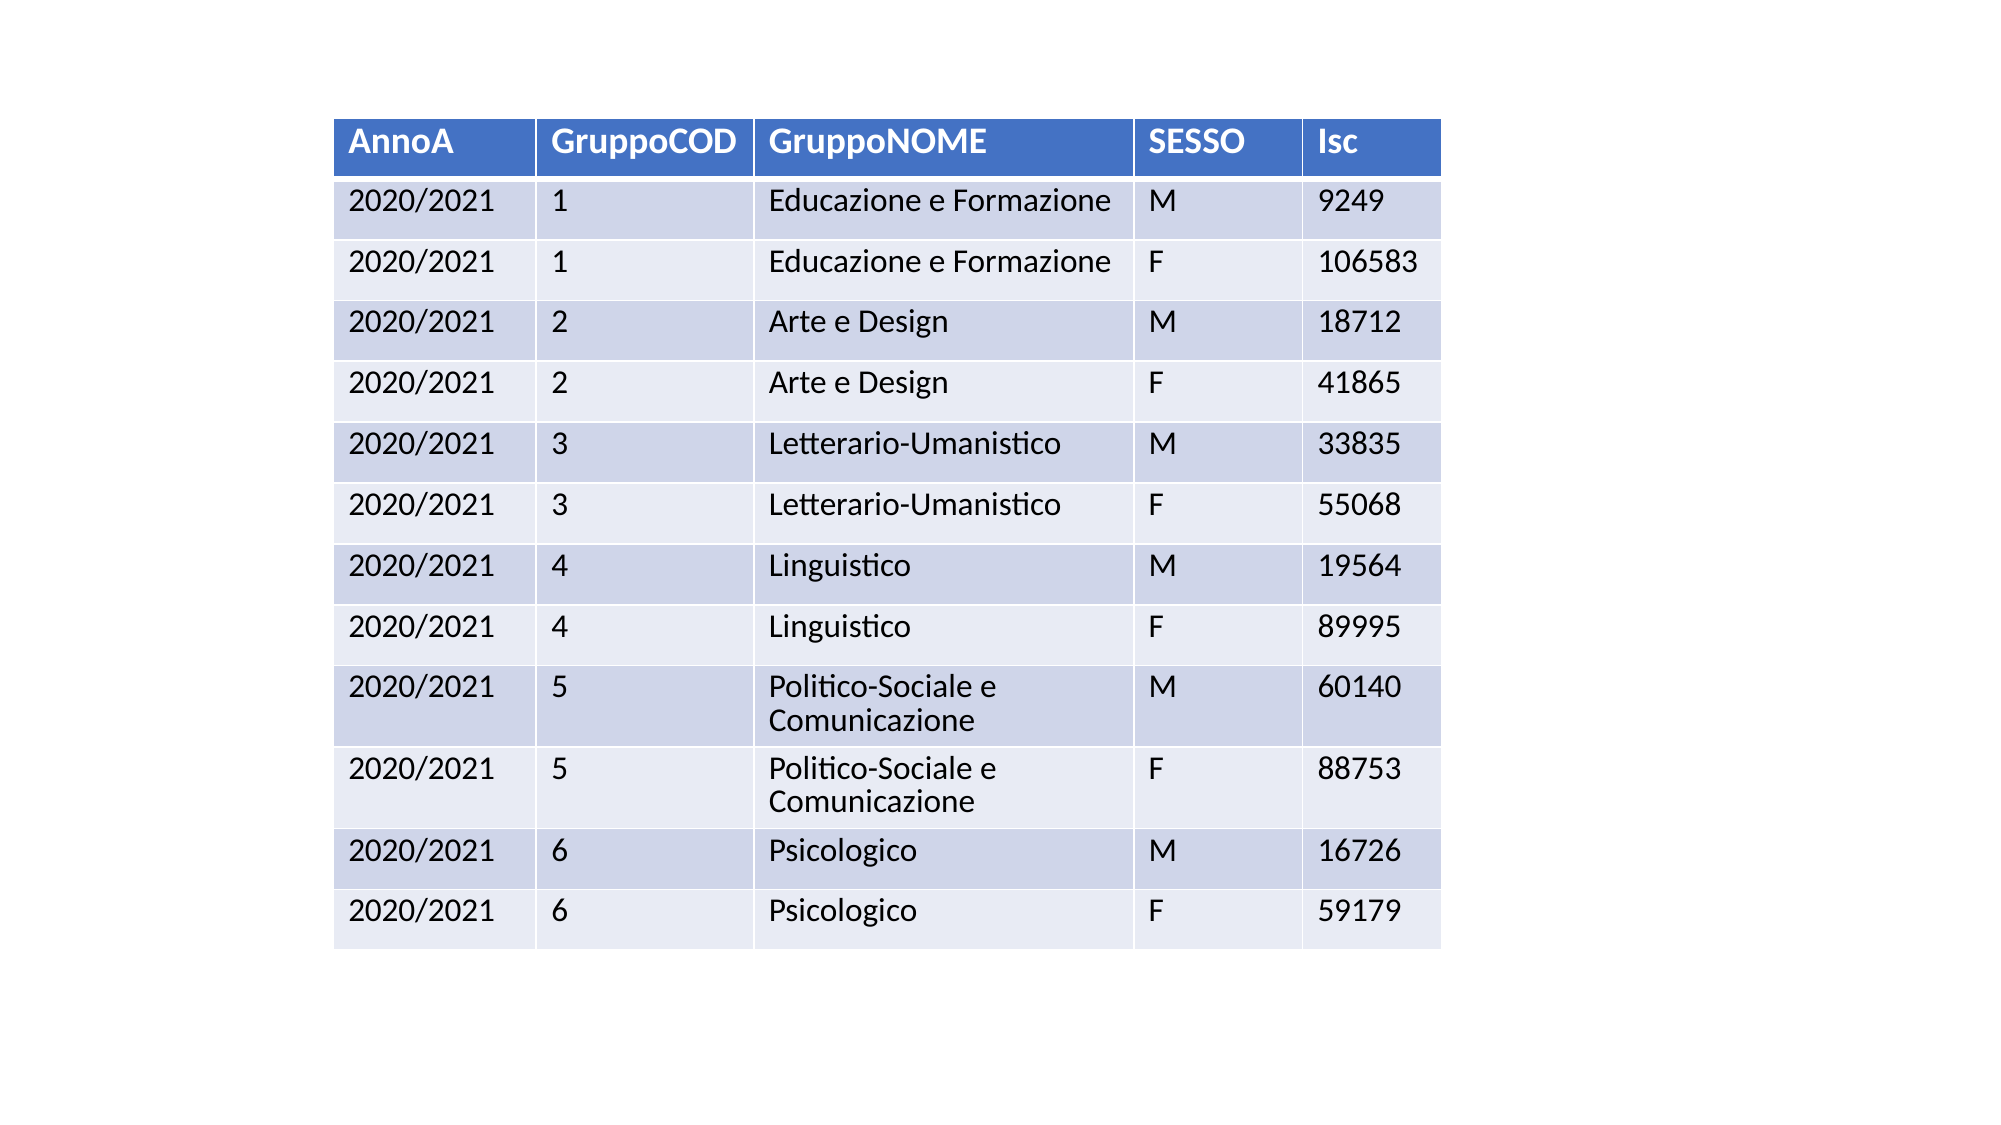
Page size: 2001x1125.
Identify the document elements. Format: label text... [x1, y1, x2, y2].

table_cell 60140 [1303, 666, 1441, 746]
table_cell 41865 [1303, 362, 1441, 421]
table_cell 5 [537, 748, 753, 828]
table_cell 19564 [1303, 545, 1441, 604]
table_cell 59179 [1303, 890, 1441, 949]
table_cell 2 [537, 301, 753, 360]
table_cell Linguistico [755, 545, 1133, 604]
table_cell 1 [537, 182, 753, 239]
table_cell 3 [537, 423, 753, 482]
table_cell 5 [537, 666, 753, 746]
table_cell 2020/2021 [334, 748, 535, 828]
table_cell M [1135, 666, 1302, 746]
table_cell 1 [537, 241, 753, 300]
table_cell 2020/2021 [334, 890, 535, 949]
table_cell 2 [537, 362, 753, 421]
table_cell Psicologico [755, 829, 1133, 889]
table_cell Educazione e Formazione [755, 182, 1133, 239]
table_cell 4 [537, 545, 753, 604]
table_cell F [1135, 890, 1302, 949]
table_cell 9249 [1303, 182, 1441, 239]
table_cell 2020/2021 [334, 182, 535, 239]
table_cell 88753 [1303, 748, 1441, 828]
table_cell 18712 [1303, 301, 1441, 360]
table_cell 2020/2021 [334, 666, 535, 746]
table_cell Arte e Design [755, 362, 1133, 421]
table_cell 2020/2021 [334, 423, 535, 482]
table_cell 106583 [1303, 241, 1441, 300]
table_cell 4 [537, 606, 753, 665]
table_header Isc [1303, 119, 1441, 176]
table_header AnnoA [334, 119, 535, 176]
table_cell F [1135, 606, 1302, 665]
table_cell Psicologico [755, 890, 1133, 949]
table_cell 6 [537, 829, 753, 889]
table_cell 55068 [1303, 484, 1441, 543]
table_cell F [1135, 484, 1302, 543]
table_cell 3 [537, 484, 753, 543]
table_cell 2020/2021 [334, 301, 535, 360]
table_cell 2020/2021 [334, 484, 535, 543]
table_cell Letterario-Umanistico [755, 423, 1133, 482]
table_cell 2020/2021 [334, 241, 535, 300]
table_cell Educazione e Formazione [755, 241, 1133, 300]
table_cell Politico-Sociale e Comunicazione [755, 666, 1133, 746]
table_cell Letterario-Umanistico [755, 484, 1133, 543]
table_cell M [1135, 301, 1302, 360]
table_header GruppoNOME [755, 119, 1133, 176]
table_cell 16726 [1303, 829, 1441, 889]
table_cell 2020/2021 [334, 545, 535, 604]
table_cell M [1135, 545, 1302, 604]
table_header SESSO [1135, 119, 1302, 176]
table_cell M [1135, 182, 1302, 239]
table_cell Linguistico [755, 606, 1133, 665]
table_cell 2020/2021 [334, 362, 535, 421]
table_cell Politico-Sociale e Comunicazione [755, 748, 1133, 828]
table_cell Arte e Design [755, 301, 1133, 360]
table_cell F [1135, 241, 1302, 300]
table_cell 33835 [1303, 423, 1441, 482]
table_cell M [1135, 423, 1302, 482]
table_cell F [1135, 748, 1302, 828]
table_cell 6 [537, 890, 753, 949]
table_cell F [1135, 362, 1302, 421]
table_cell 89995 [1303, 606, 1441, 665]
table_cell M [1135, 829, 1302, 889]
table_cell 2020/2021 [334, 829, 535, 889]
table_cell 2020/2021 [334, 606, 535, 665]
table_header GruppoCOD [537, 119, 753, 176]
